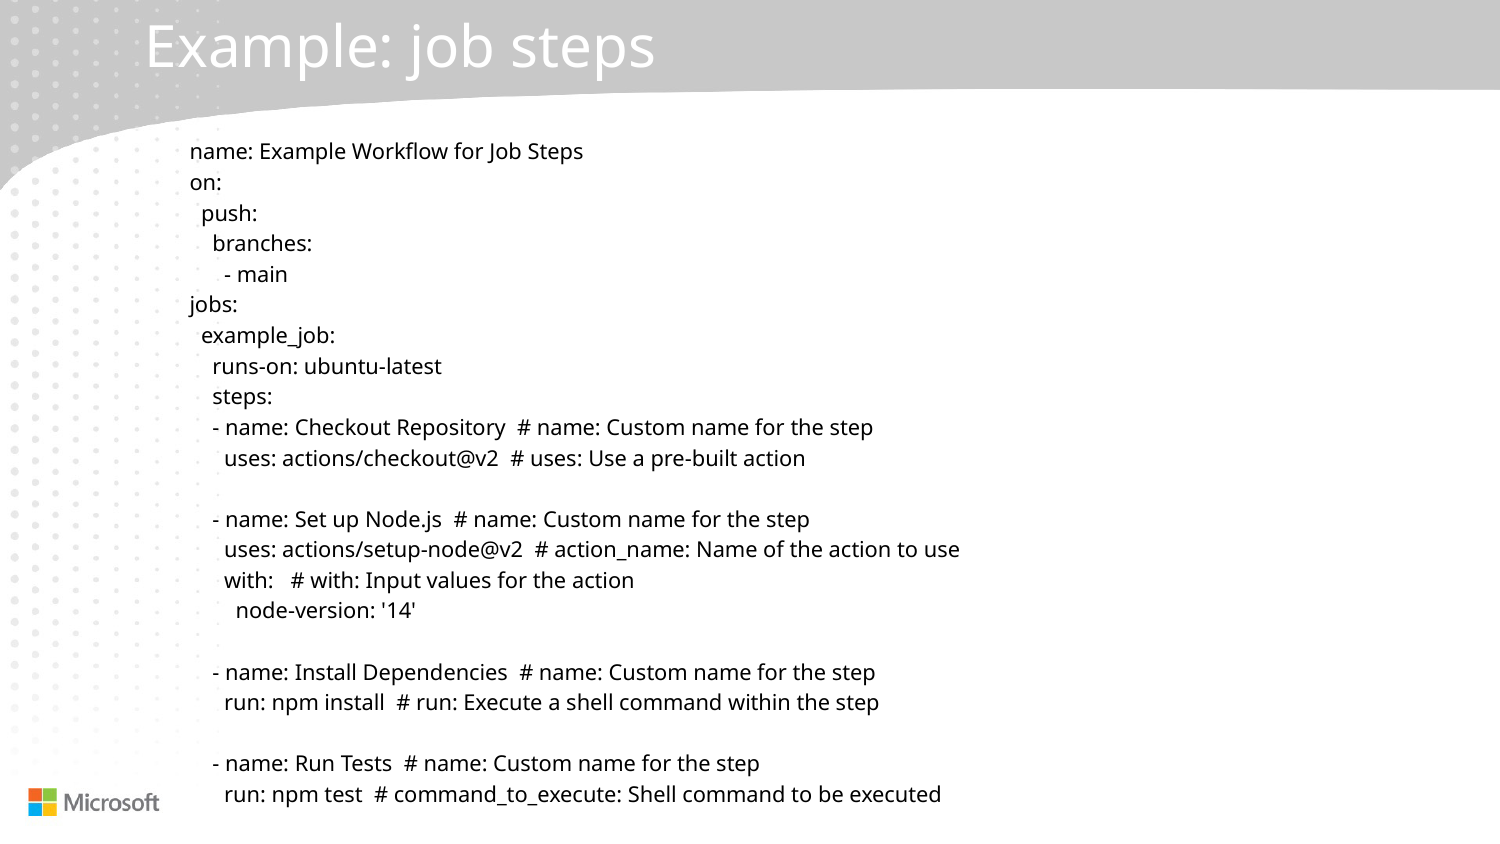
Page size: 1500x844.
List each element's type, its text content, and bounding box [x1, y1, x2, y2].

list name: Example Workflow for Job Steps on: push: branches: - main jobs: example_job: runs-on: ubuntu-latest steps: - name: Checkout Repository # name: Custom name for the step uses: actions/checkout@v2 # uses: Use a pre-built action - name: Set up Node.js # name: Custom name for the step uses: actions/setup-node@v2 # action_name: Name of the action to use with: # with: Input values for the action node-version: '14' - name: Install Dependencies # name: Custom name for the step run: npm install # run: Execute a shell command within the step - name: Run Tests # name: Custom name for the step run: npm test # command_to_execute: Shell command to be executed [174, 130, 1489, 832]
picture [0, 0, 1500, 844]
title Example: job steps [130, 1, 1369, 78]
